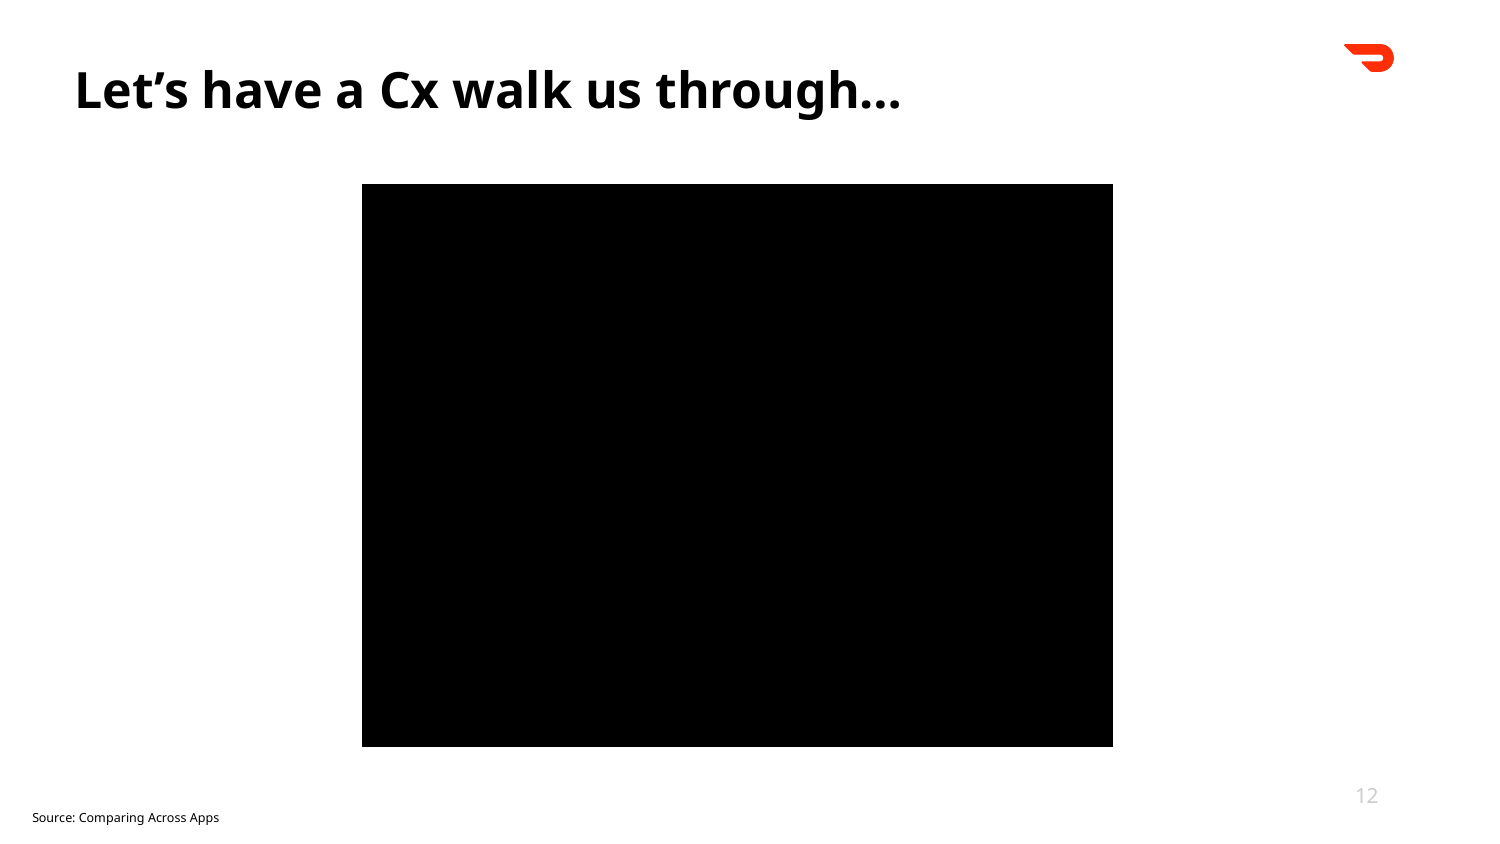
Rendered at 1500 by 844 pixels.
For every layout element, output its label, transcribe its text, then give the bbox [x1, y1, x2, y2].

picture [1344, 44, 1394, 72]
text_box Let’s have a Cx walk us through… [59, 43, 1268, 136]
picture [362, 184, 1113, 748]
slide_number ‹#› [1303, 764, 1394, 830]
text_box Source: Comparing Across Apps [17, 777, 510, 840]
